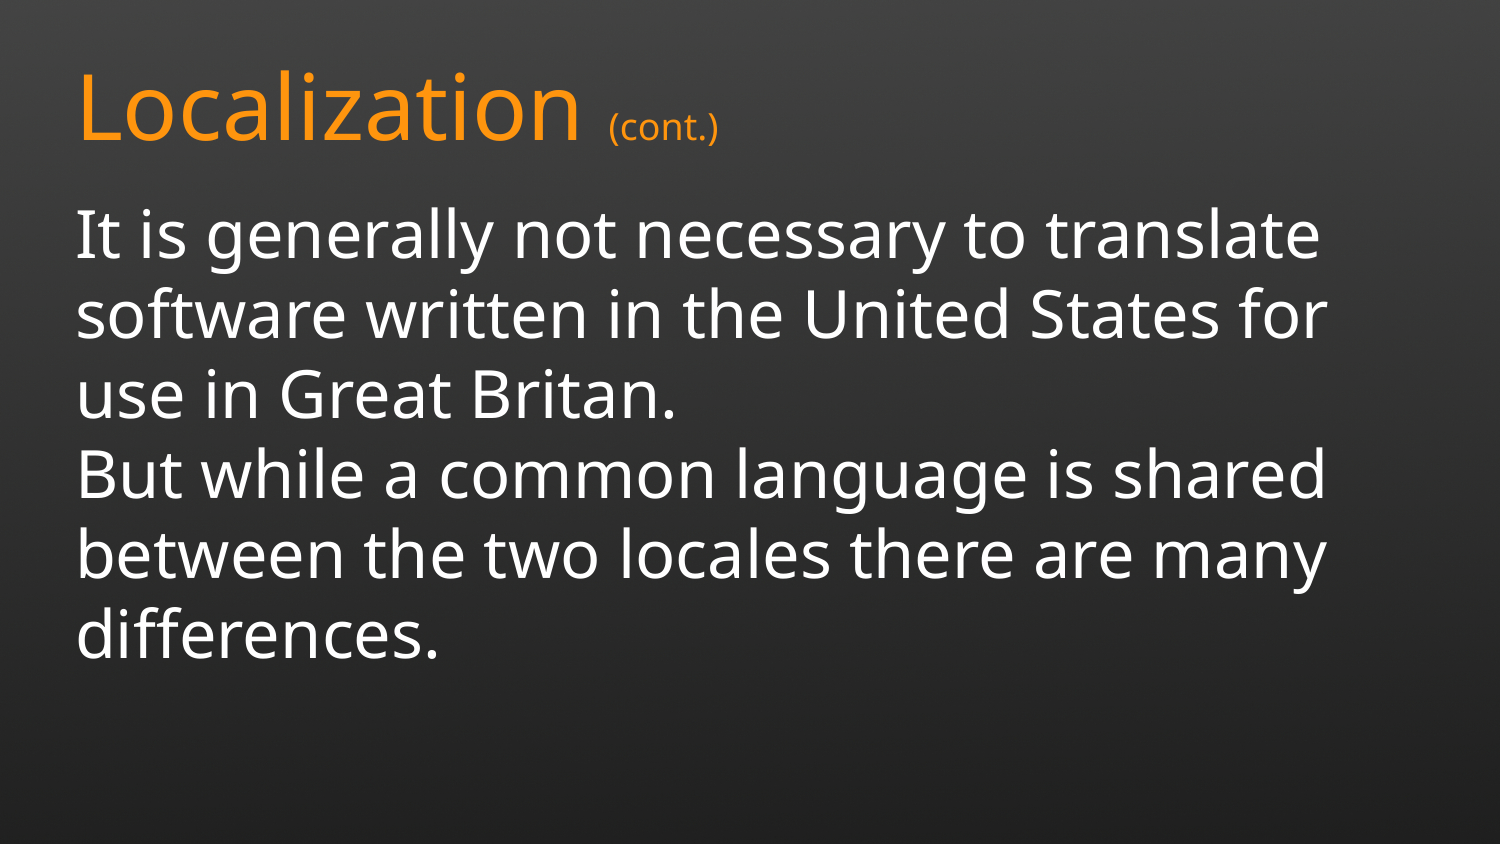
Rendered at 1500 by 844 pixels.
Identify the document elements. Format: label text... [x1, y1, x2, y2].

picture [0, 0, 1500, 844]
text_box It is generally not necessary to translate software written in the United States for use in Great Britan. But while a common language is shared between the two locales there are many differences. [75, 192, 1395, 809]
text_box Localization (cont.) [75, 33, 1425, 175]
